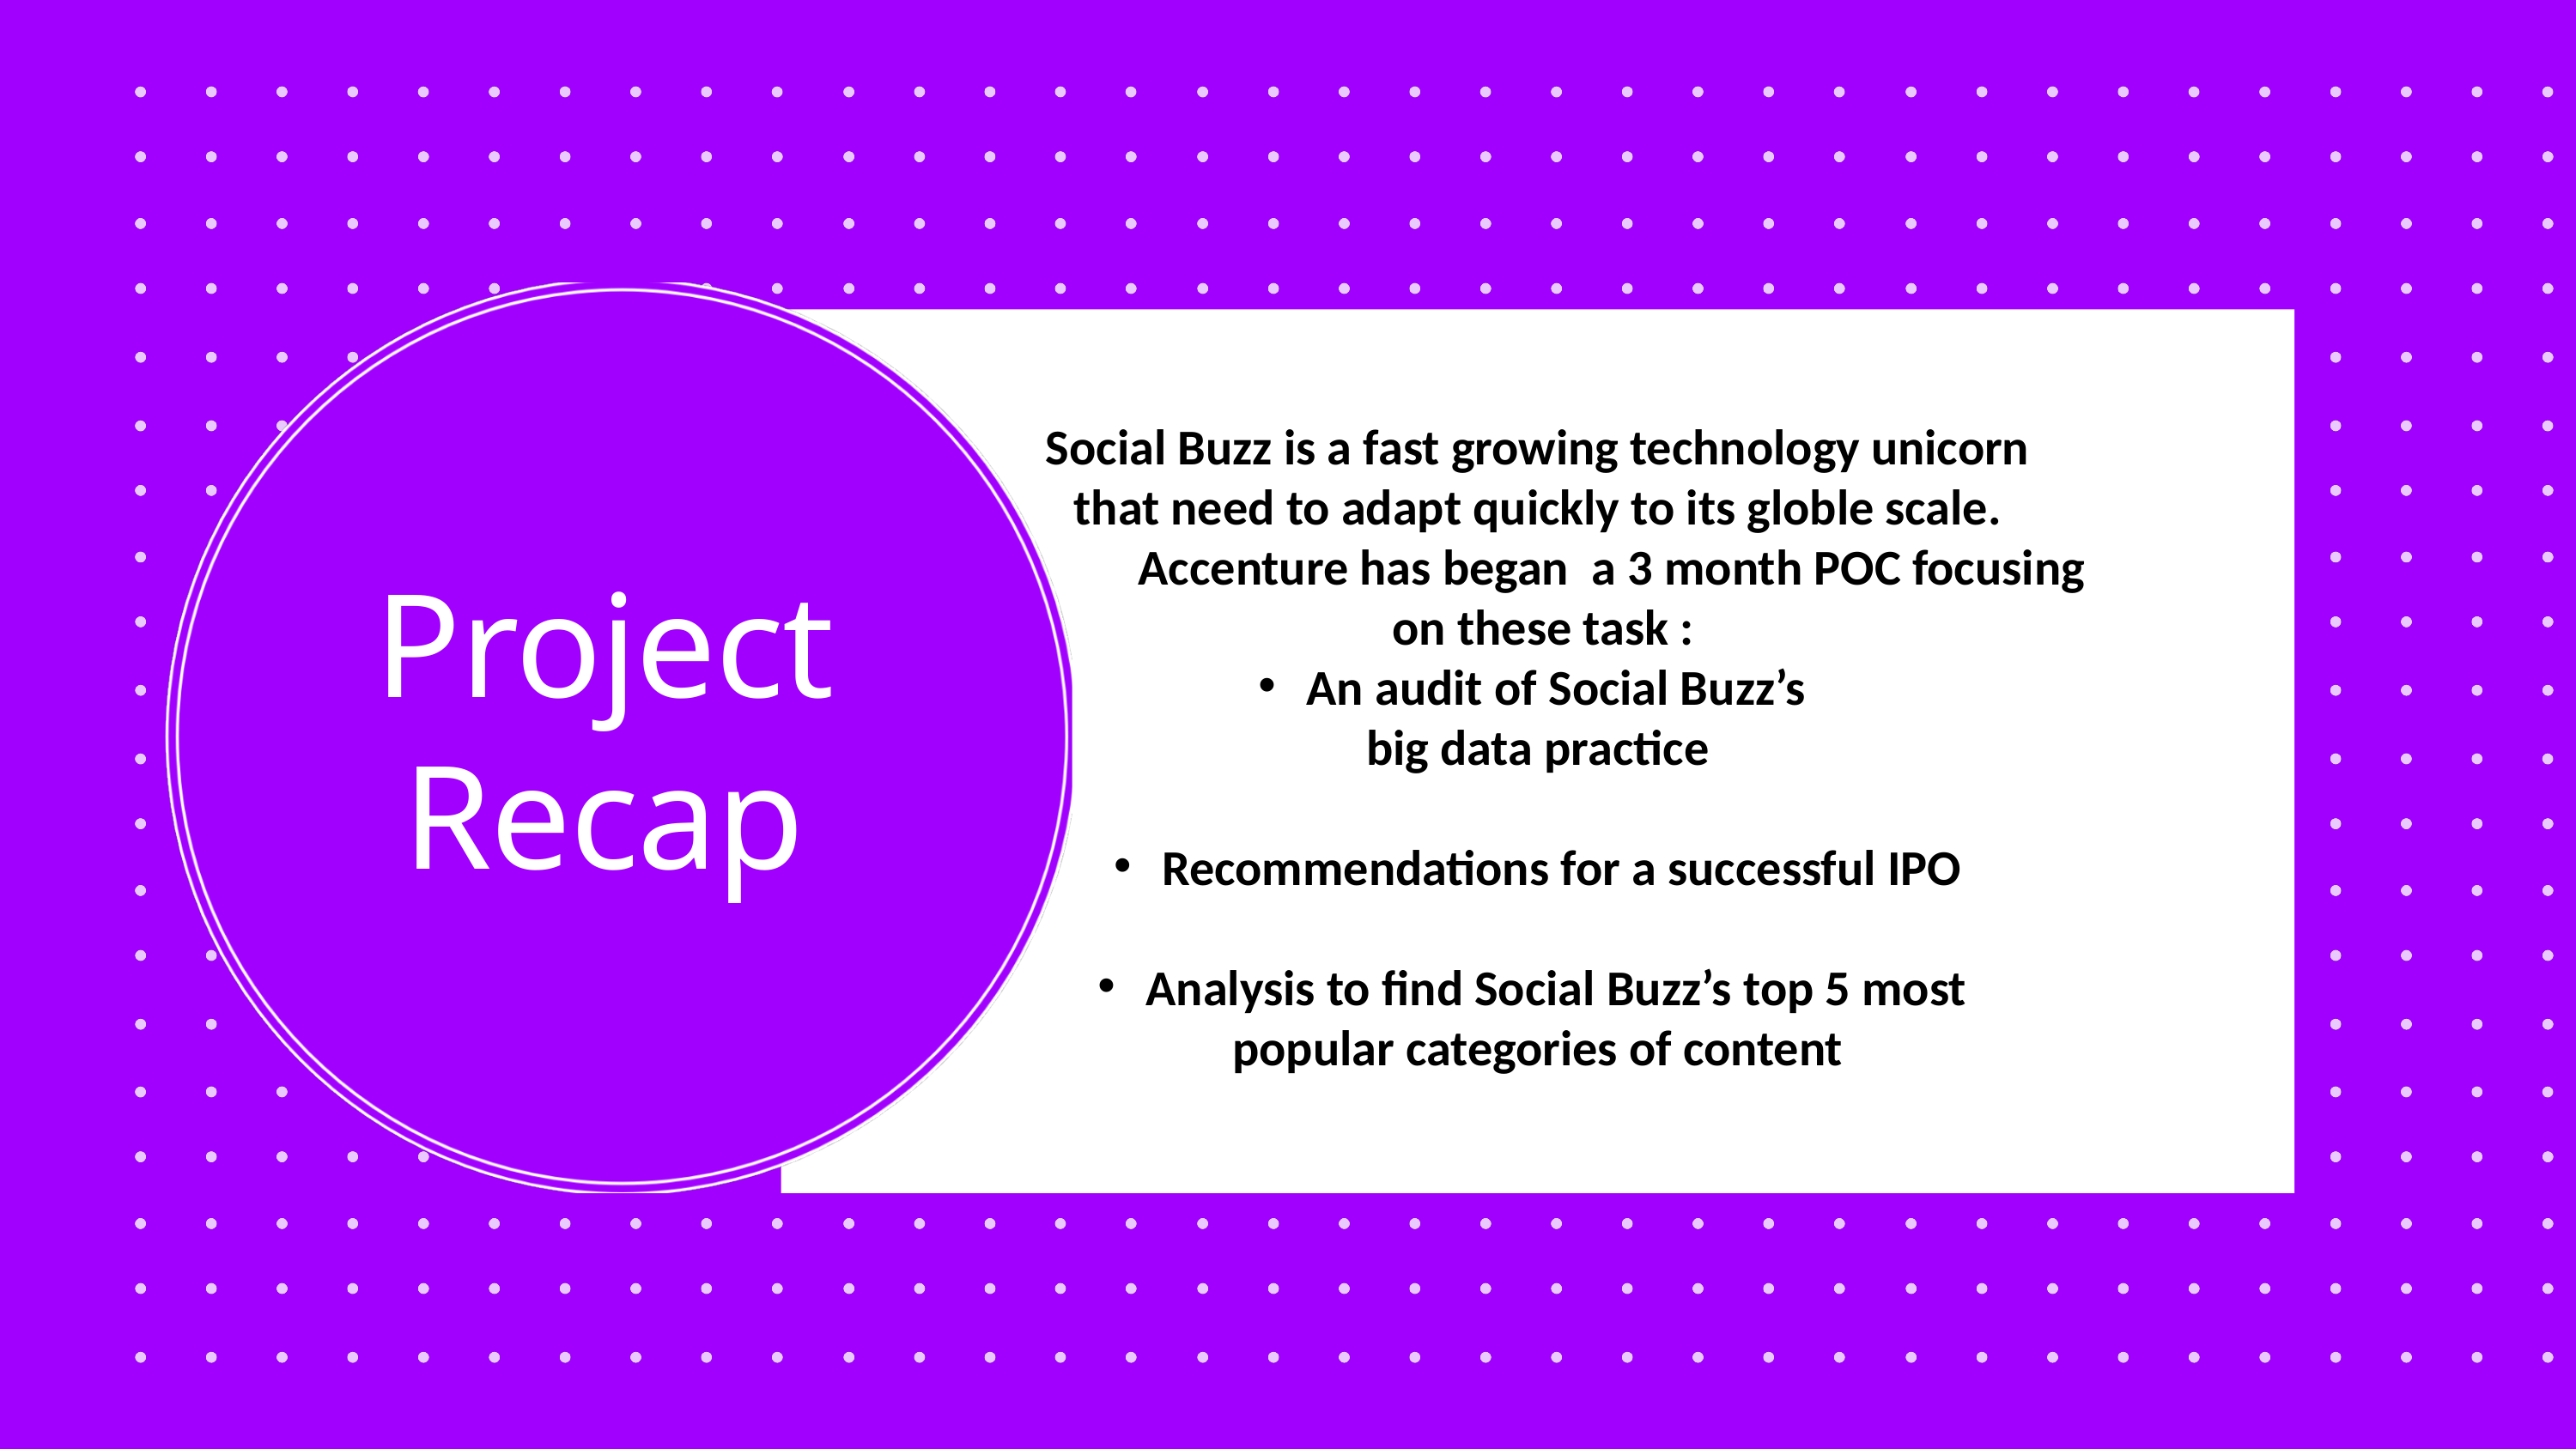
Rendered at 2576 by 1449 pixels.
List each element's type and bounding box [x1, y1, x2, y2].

picture [162, 282, 1072, 1194]
text_box [127, 82, 2558, 1367]
